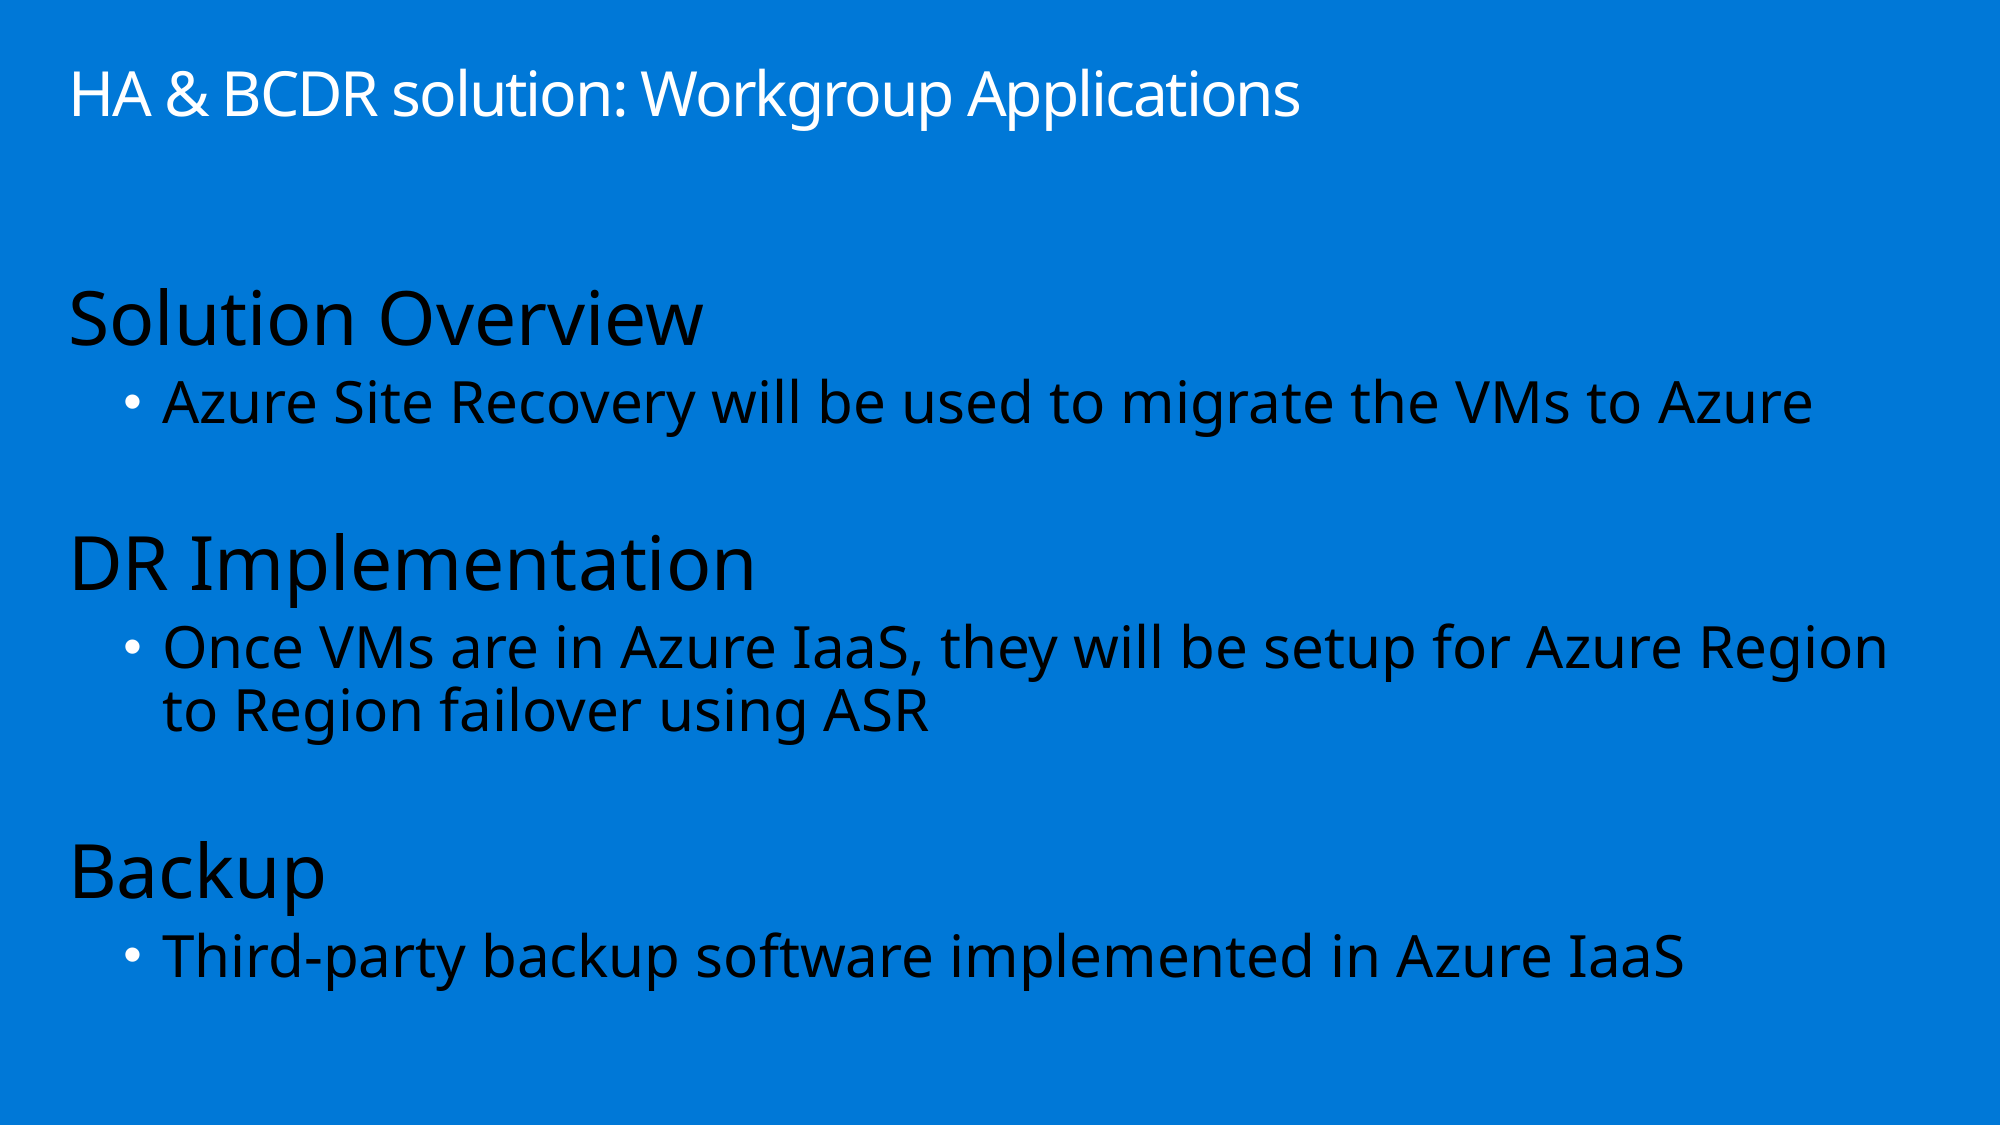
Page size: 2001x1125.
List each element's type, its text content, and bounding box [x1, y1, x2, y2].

title HA & BCDR solution: Workgroup Applications [44, 47, 1957, 196]
list Solution Overview Azure Site Recovery will be used to migrate the VMs to Azure DR Implementation Once VMs are in Azure IaaS, they will be setup for Azure Region to Region failover using ASR Backup Third-party backup software implemented in Azure IaaS [44, 265, 1956, 1042]
